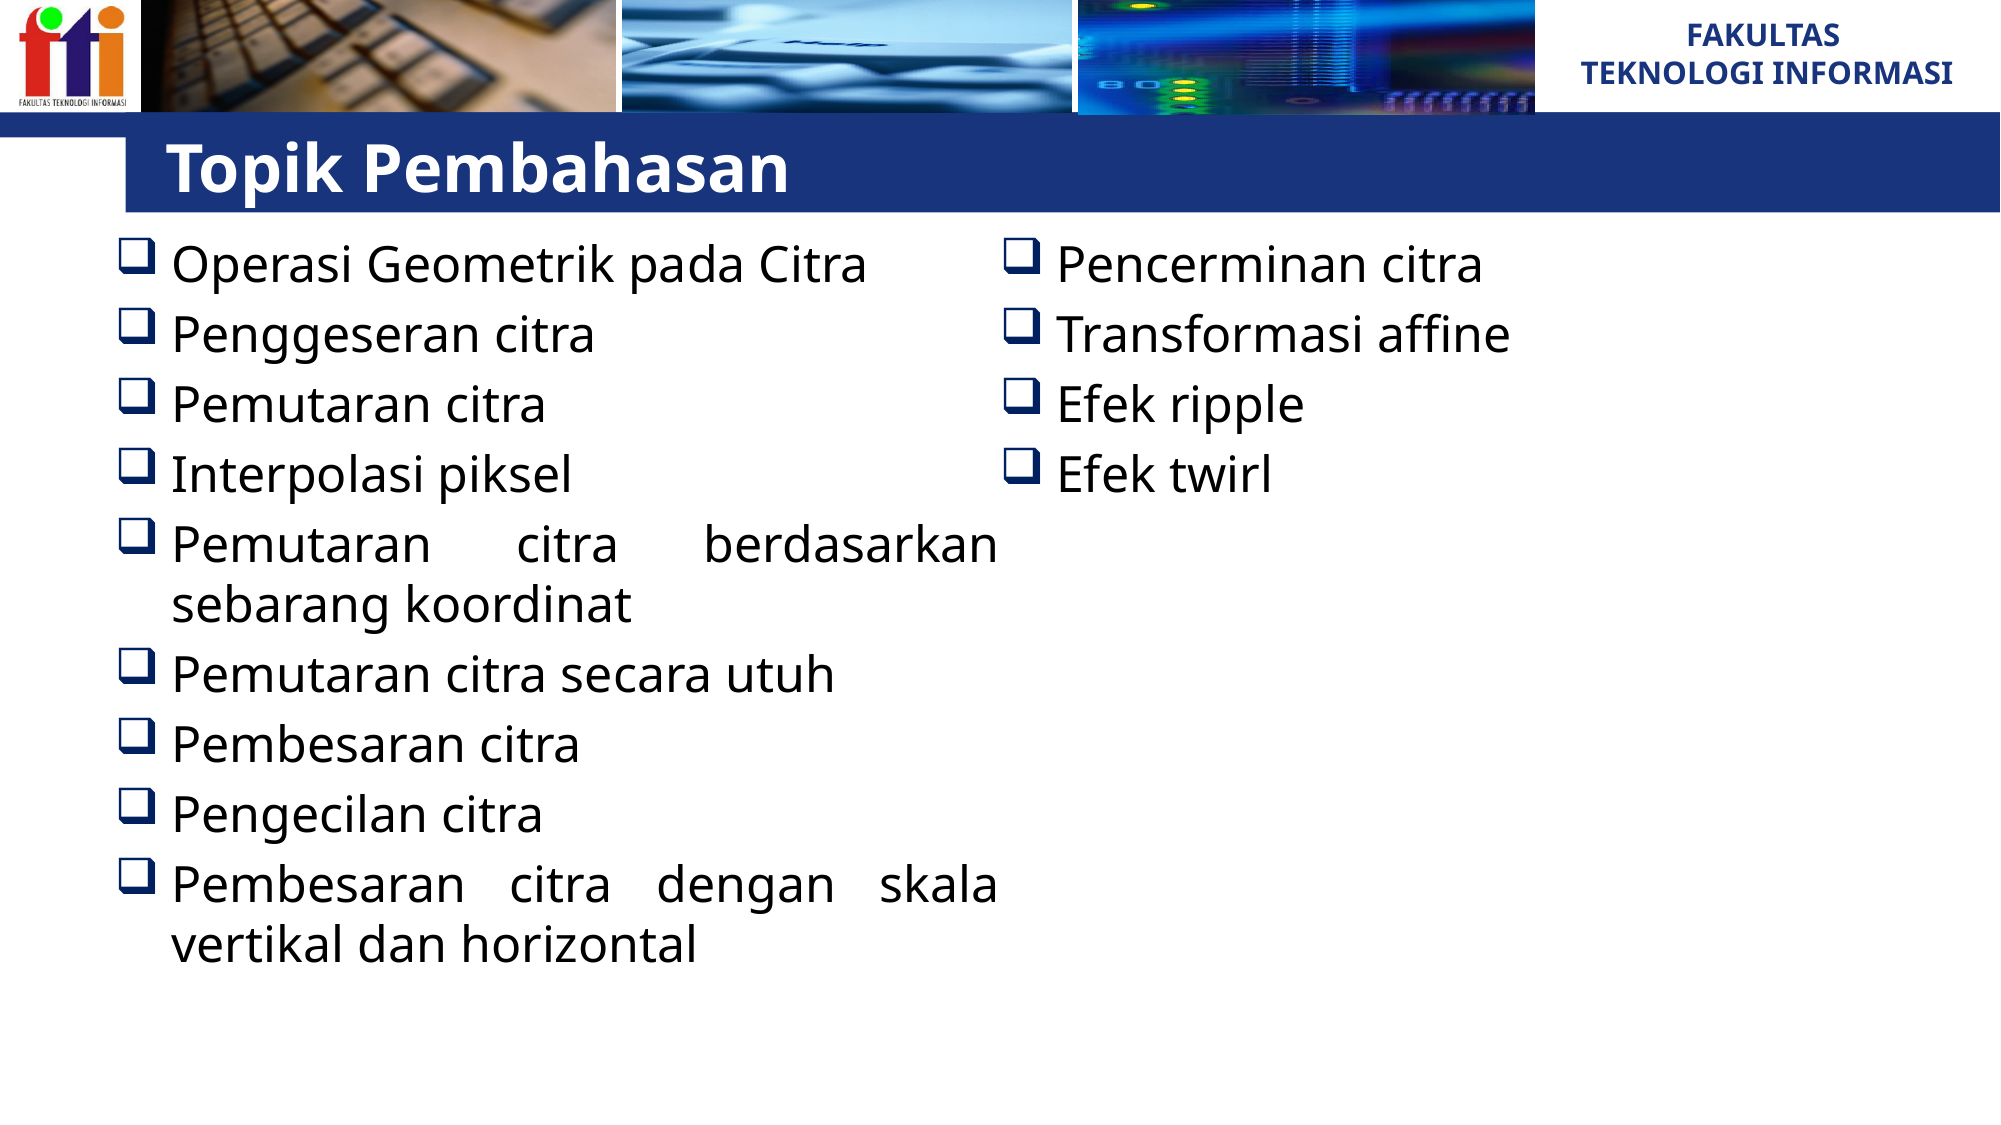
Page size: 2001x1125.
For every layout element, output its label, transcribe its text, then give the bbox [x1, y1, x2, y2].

picture [141, 0, 616, 112]
picture [19, 6, 126, 106]
picture [622, 0, 1072, 113]
title Topik Pembahasan [149, 119, 1934, 213]
picture [1078, 0, 1535, 115]
list Operasi Geometrik pada Citra Penggeseran citra Pemutaran citra Interpolasi piksel Pemutaran citra berdasarkan sebarang koordinat Pemutaran citra secara utuh Pembesaran citra Pengecilan citra Pembesaran citra dengan skala vertikal dan horizontal Pencerminan citra Transformasi affine Efek ripple Efek twirl [99, 224, 1901, 1038]
